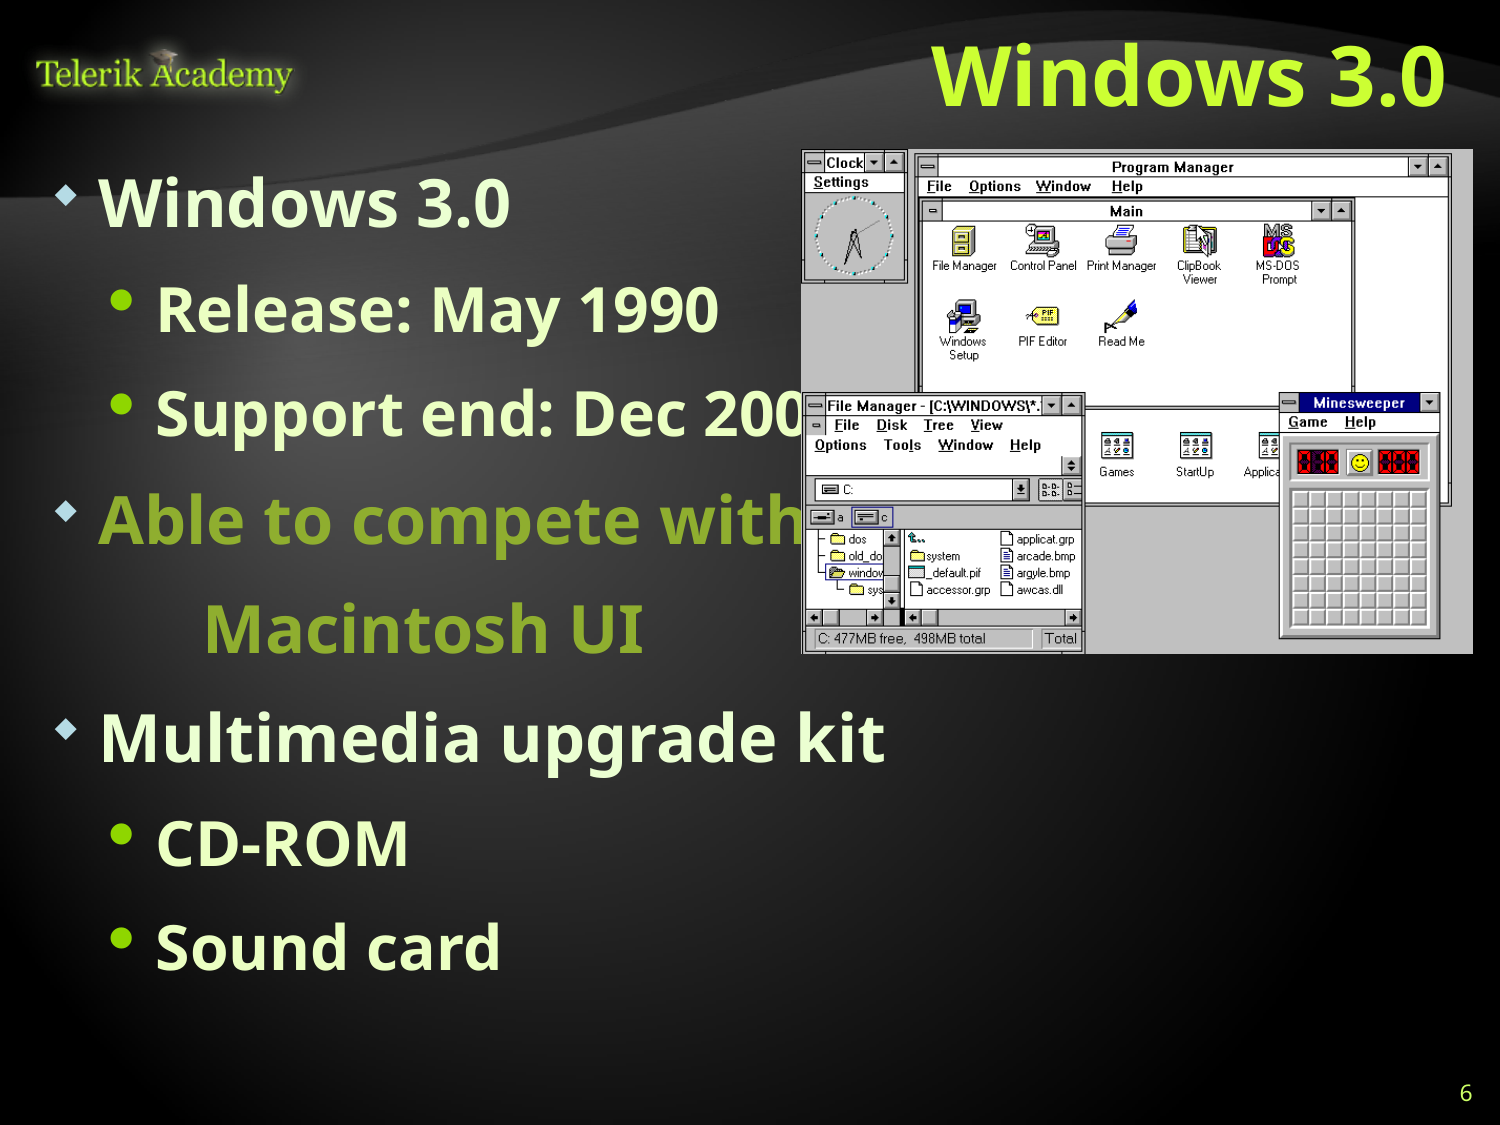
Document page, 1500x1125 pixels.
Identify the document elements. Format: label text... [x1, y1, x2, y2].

picture [0, 0, 1500, 1125]
slide_number 6 [1412, 1074, 1488, 1113]
list Windows 3.0 Release: May 1990 Support end: Dec 2001 Able to compete with Macintosh UI Multimedia upgrade kit CD-ROM Sound card [37, 149, 1463, 1100]
title Windows 3.0 [300, 12, 1463, 149]
